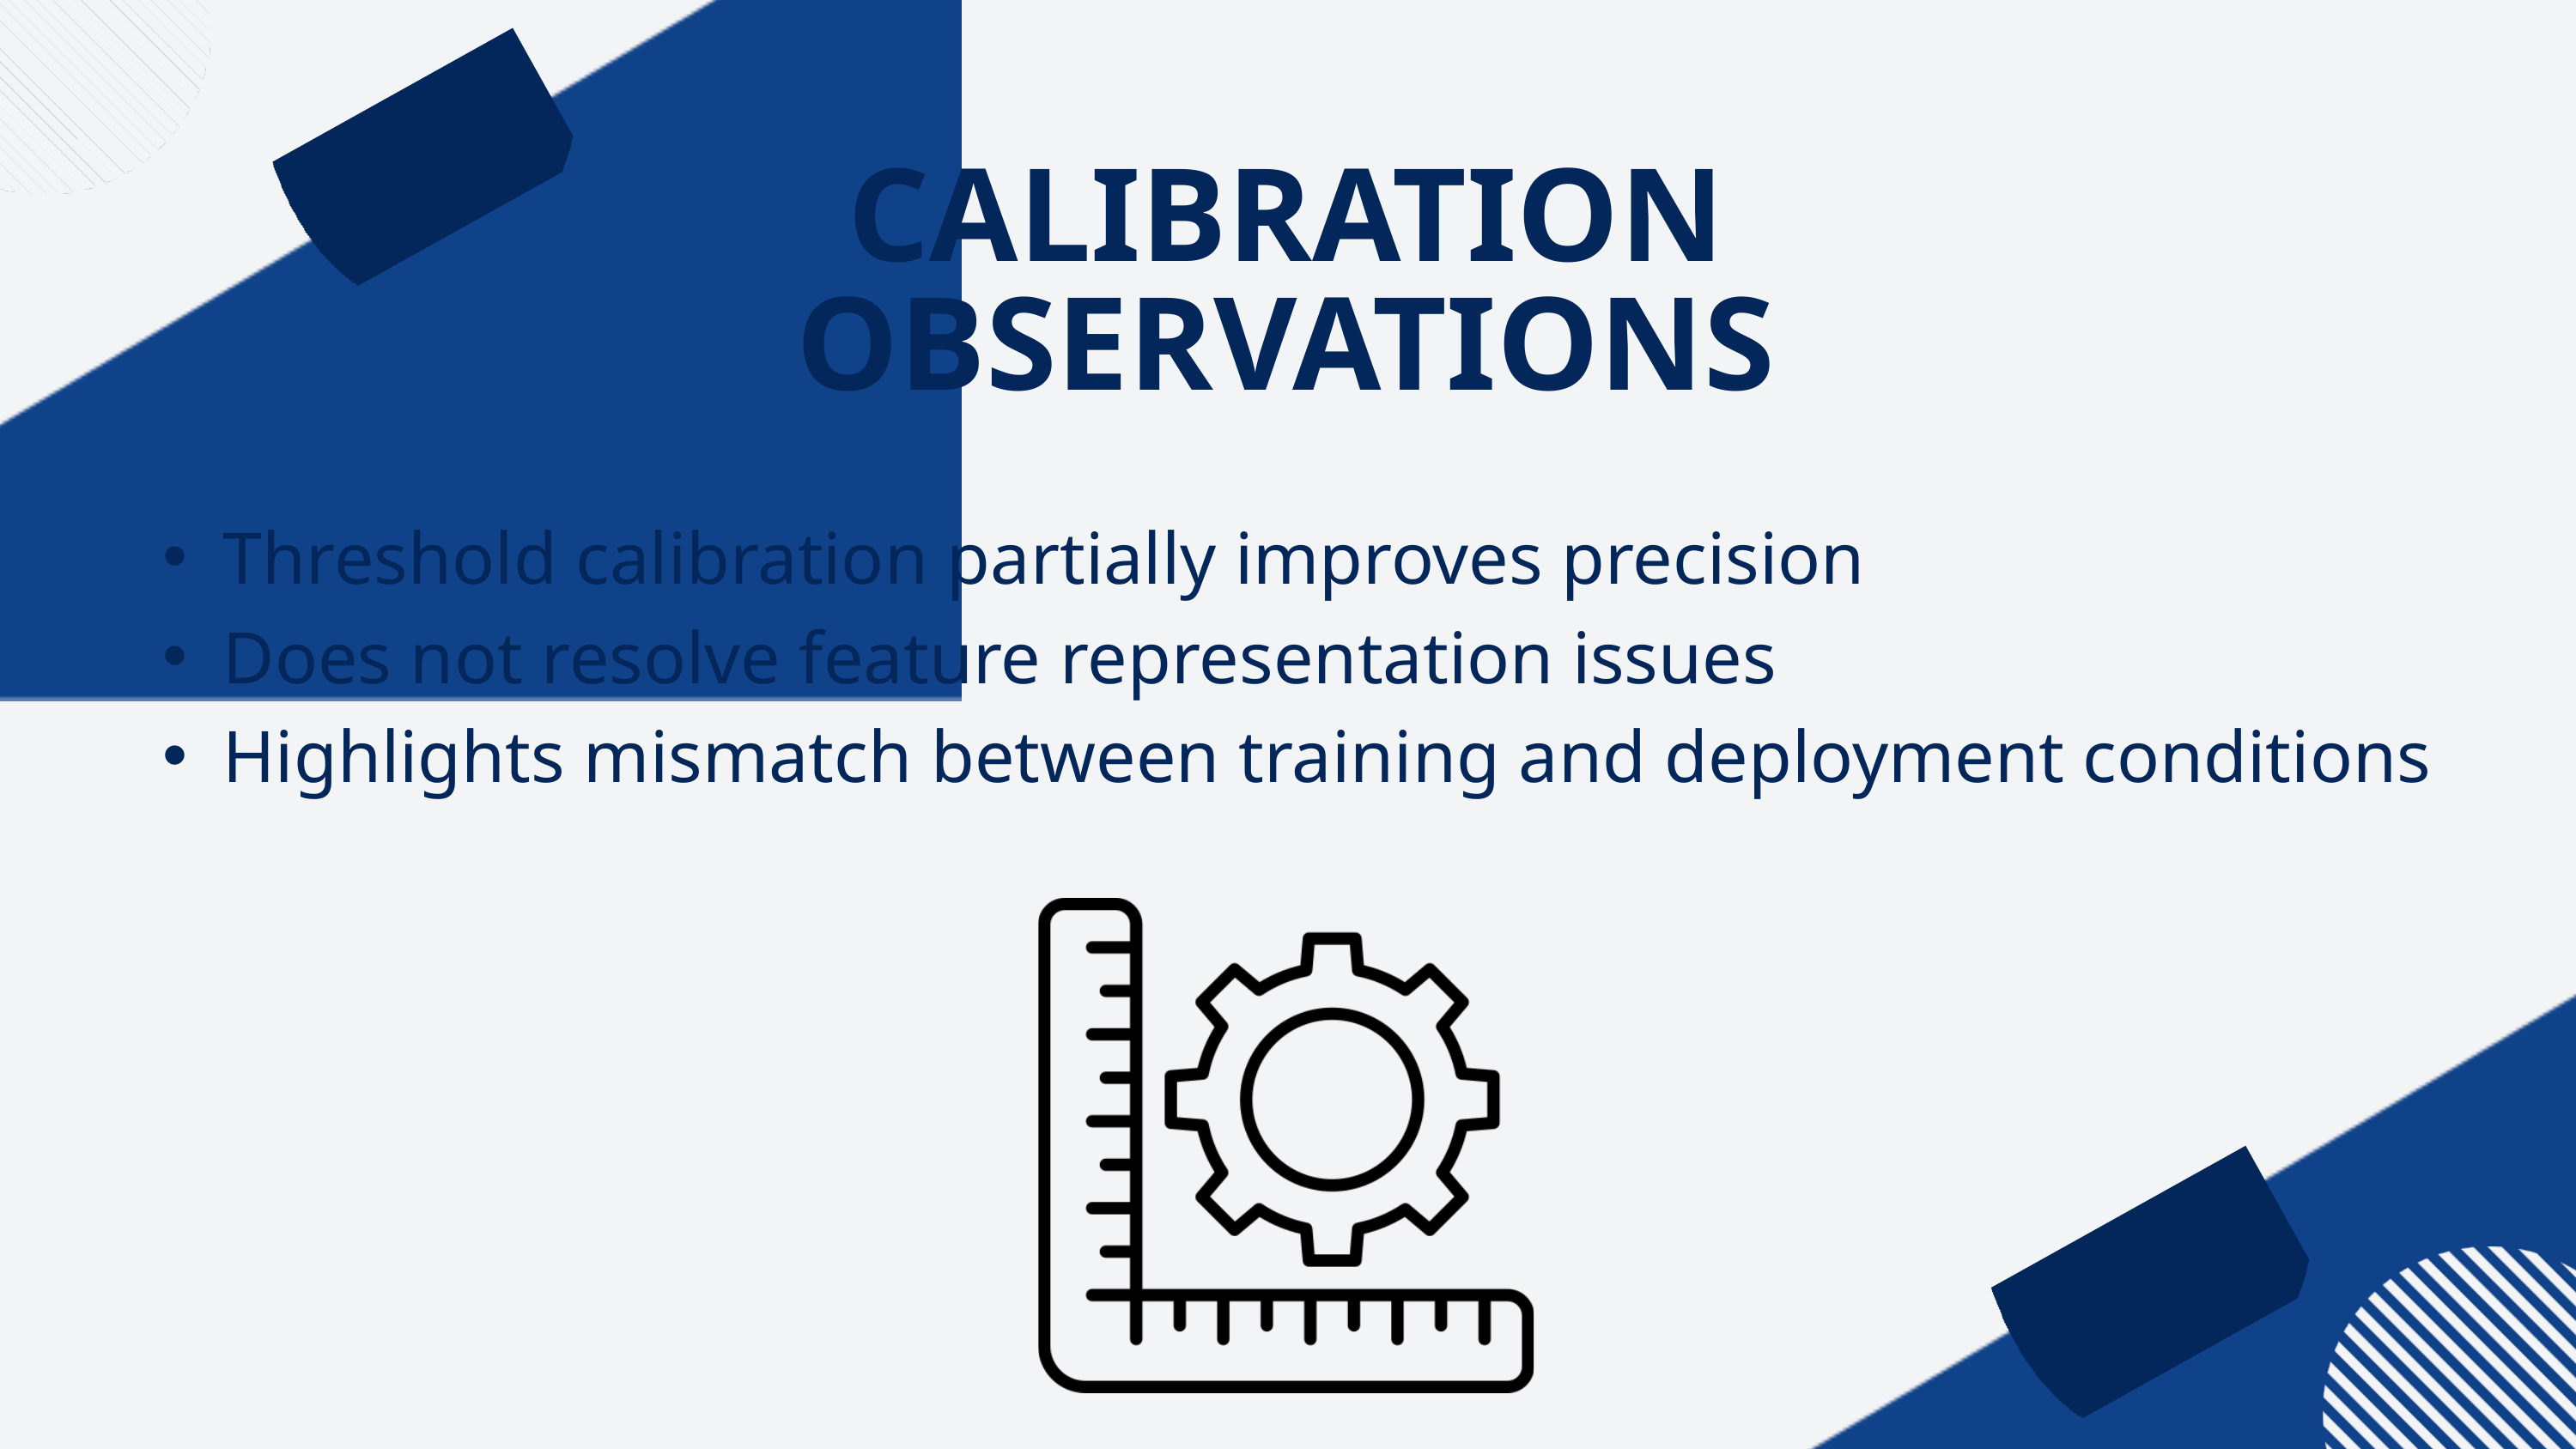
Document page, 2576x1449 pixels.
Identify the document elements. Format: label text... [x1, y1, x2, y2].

text_box Threshold calibration partially improves precision Does not resolve feature representation issues Highlights mismatch between training and deployment conditions [102, 498, 2474, 897]
text_box [0, 0, 962, 701]
text_box [1350, 881, 2576, 1449]
text_box [2323, 1246, 2576, 1449]
text_box CALIBRATION OBSERVATIONS [511, 158, 2061, 416]
text_box [0, 0, 211, 195]
text_box [1038, 898, 1534, 1393]
text_box [251, 27, 586, 306]
text_box [1968, 1145, 2323, 1439]
